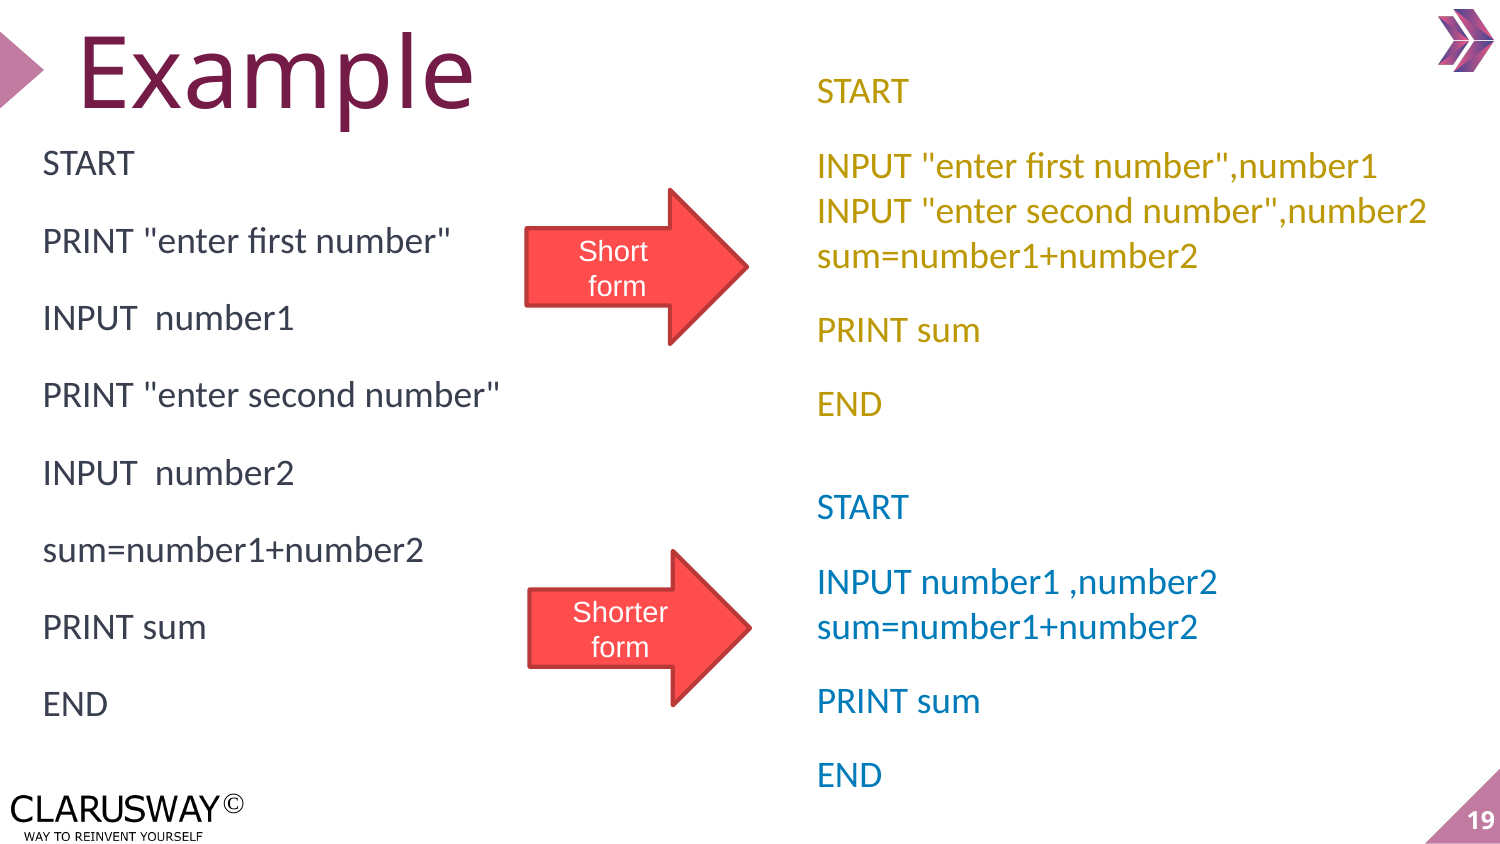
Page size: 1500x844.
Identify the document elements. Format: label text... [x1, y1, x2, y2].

text_box START PRINT "enter first number" INPUT number1 PRINT "enter second number" INPUT number2 sum=number1+number2 PRINT sum END [23, 135, 568, 651]
text_box Shorter form [529, 550, 751, 706]
picture [1438, 9, 1494, 72]
text_box Short form [526, 189, 748, 345]
picture [11, 795, 220, 841]
text_box START INPUT number1 ,number2 sum=number1+number2 PRINT sum END [798, 482, 1462, 819]
slide_number 19 [1461, 809, 1496, 839]
text_box START INPUT "enter first number",number1 INPUT "enter second number",number2 sum=number1+number2 PRINT sum END [798, 66, 1462, 477]
title Example [75, 31, 1001, 210]
